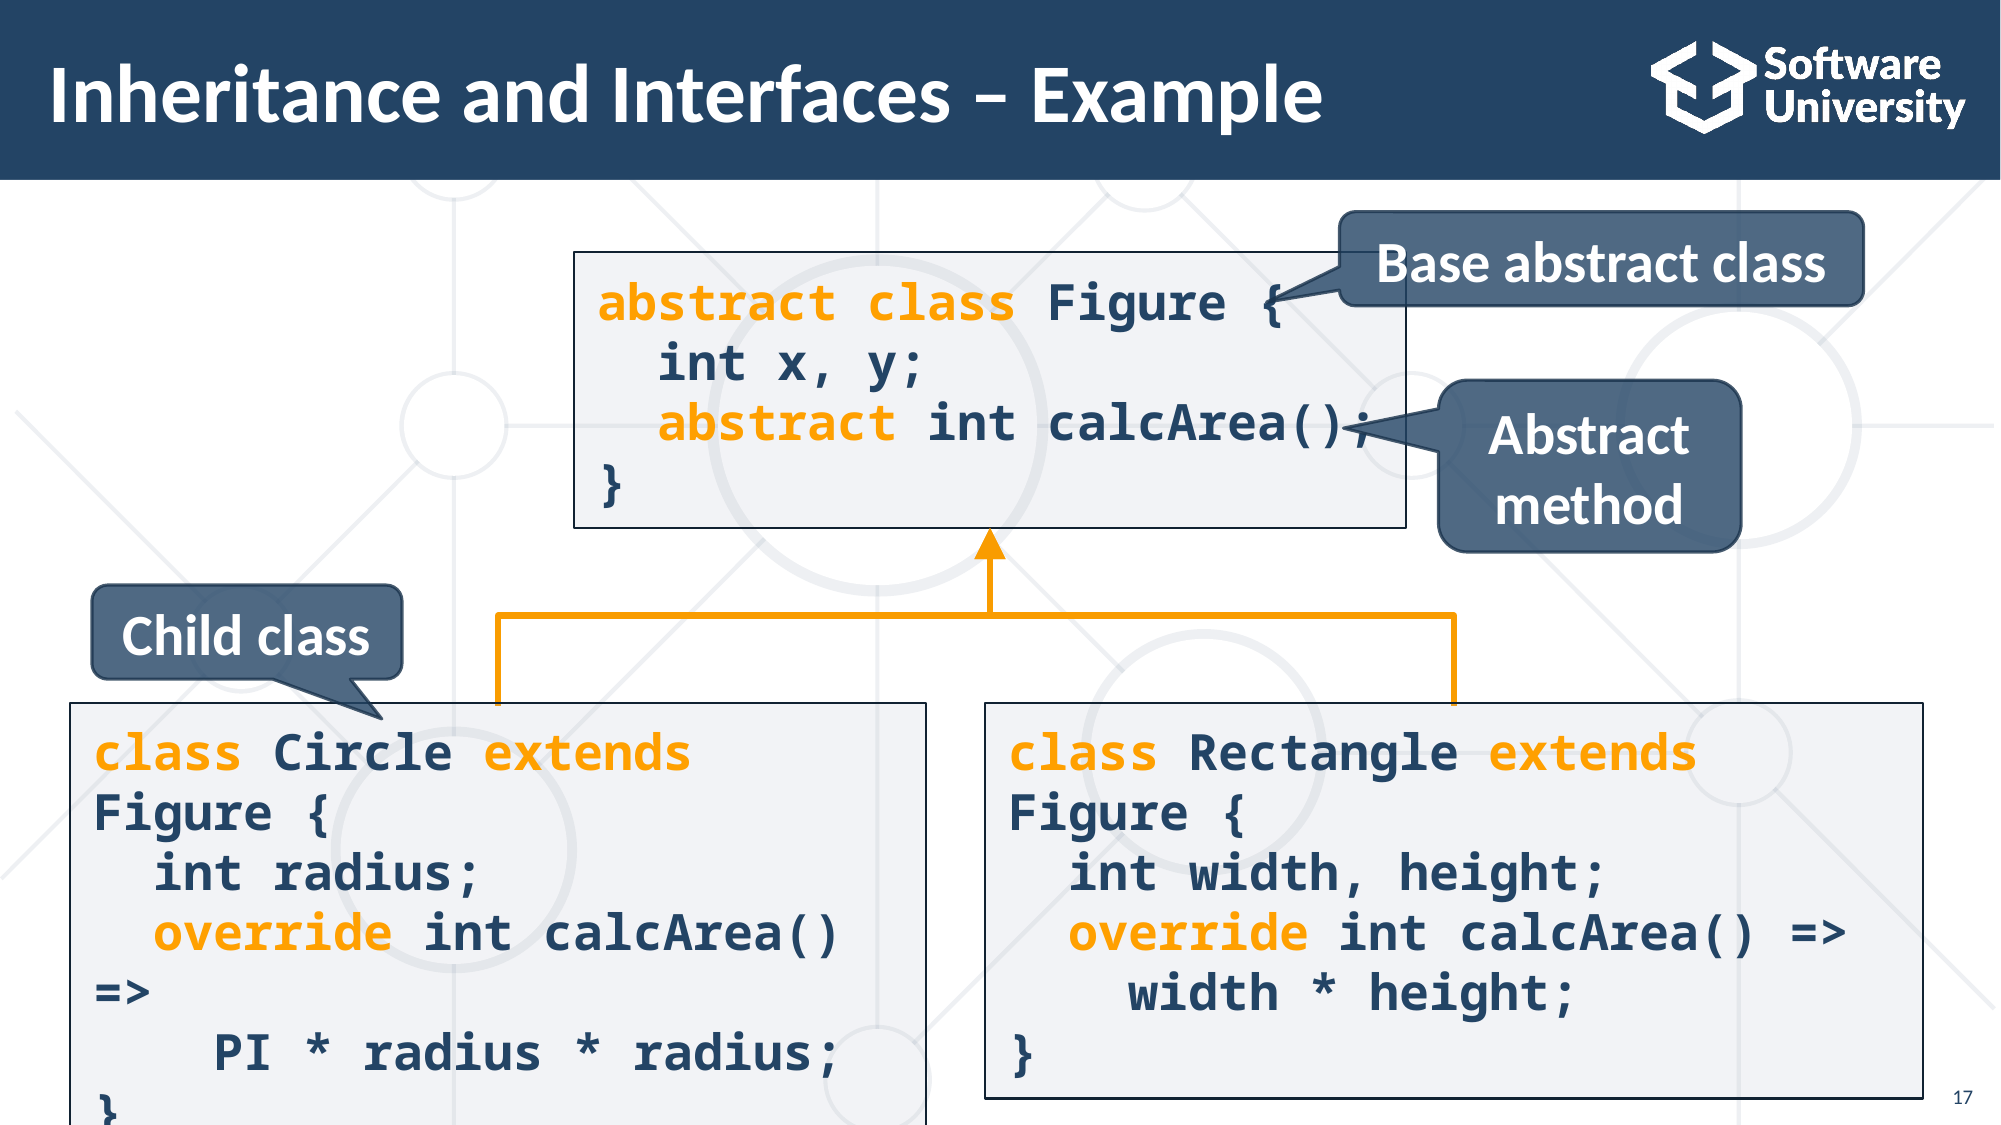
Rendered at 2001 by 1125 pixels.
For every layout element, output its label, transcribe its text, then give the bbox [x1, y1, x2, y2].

text_box class Circle extends Figure { int radius; override int calcArea() => PI * radius * radius; } [69, 703, 927, 1125]
picture [1651, 41, 1966, 134]
text_box class Rectangle extends Figure { int width, height; override int calcArea() => width * height; } [985, 703, 1923, 1099]
text_box Base abstract class [1264, 209, 1866, 308]
slide_number 17 [1927, 1067, 1989, 1117]
text_box abstract class Figure { int x, y; abstract int calcArea(); } [574, 252, 1406, 528]
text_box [1135, 384, 1309, 850]
title Inheritance and Interfaces – Example [31, 16, 1625, 162]
text_box Child class [89, 582, 405, 721]
text_box Abstract method [1341, 378, 1744, 555]
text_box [657, 370, 831, 864]
